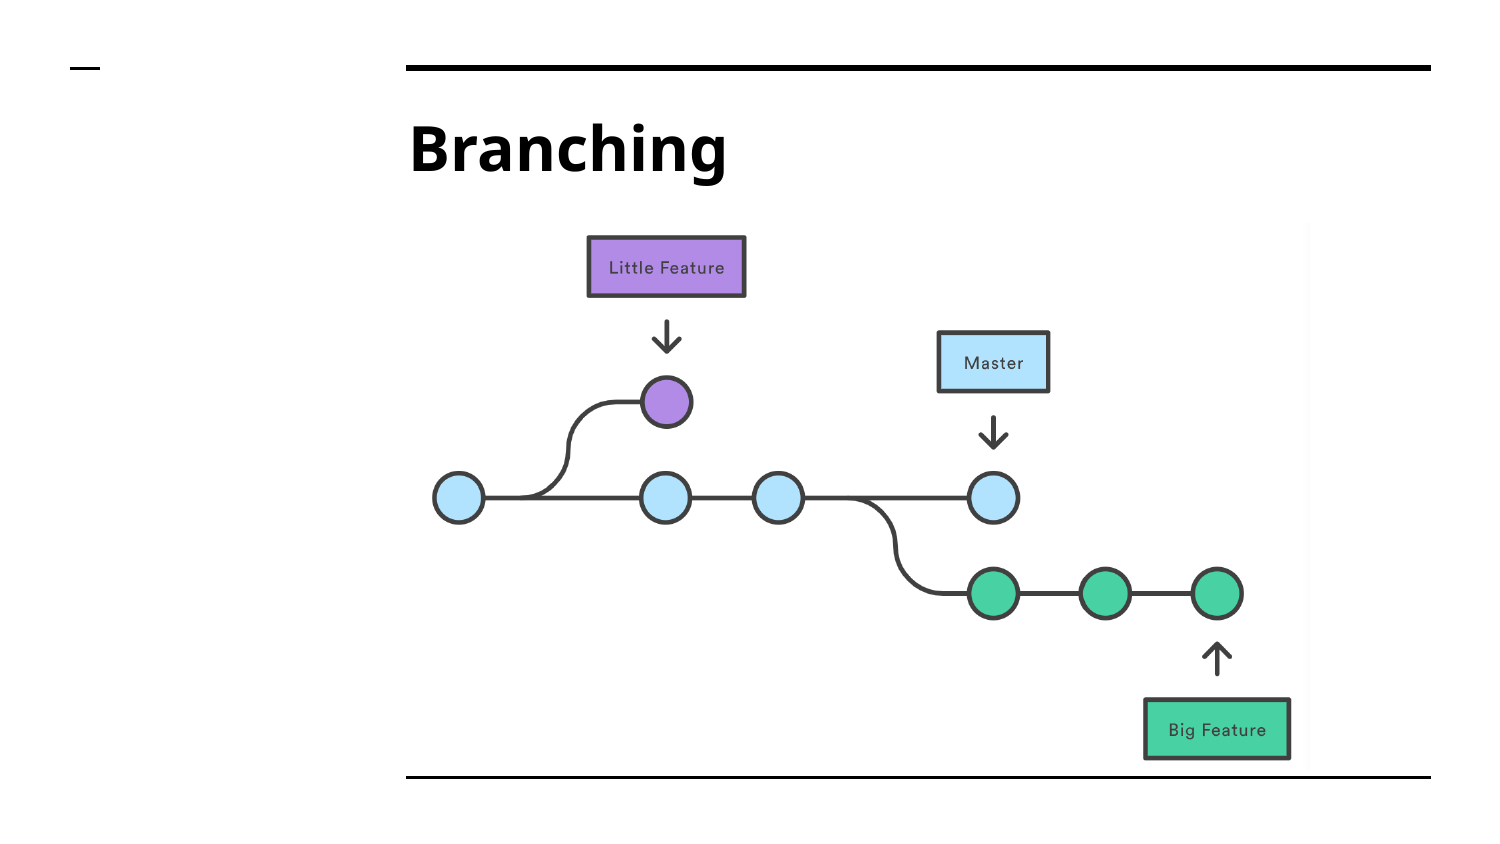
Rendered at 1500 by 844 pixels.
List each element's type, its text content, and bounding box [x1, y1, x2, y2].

picture [402, 223, 1401, 770]
title Branching [393, 94, 1431, 199]
